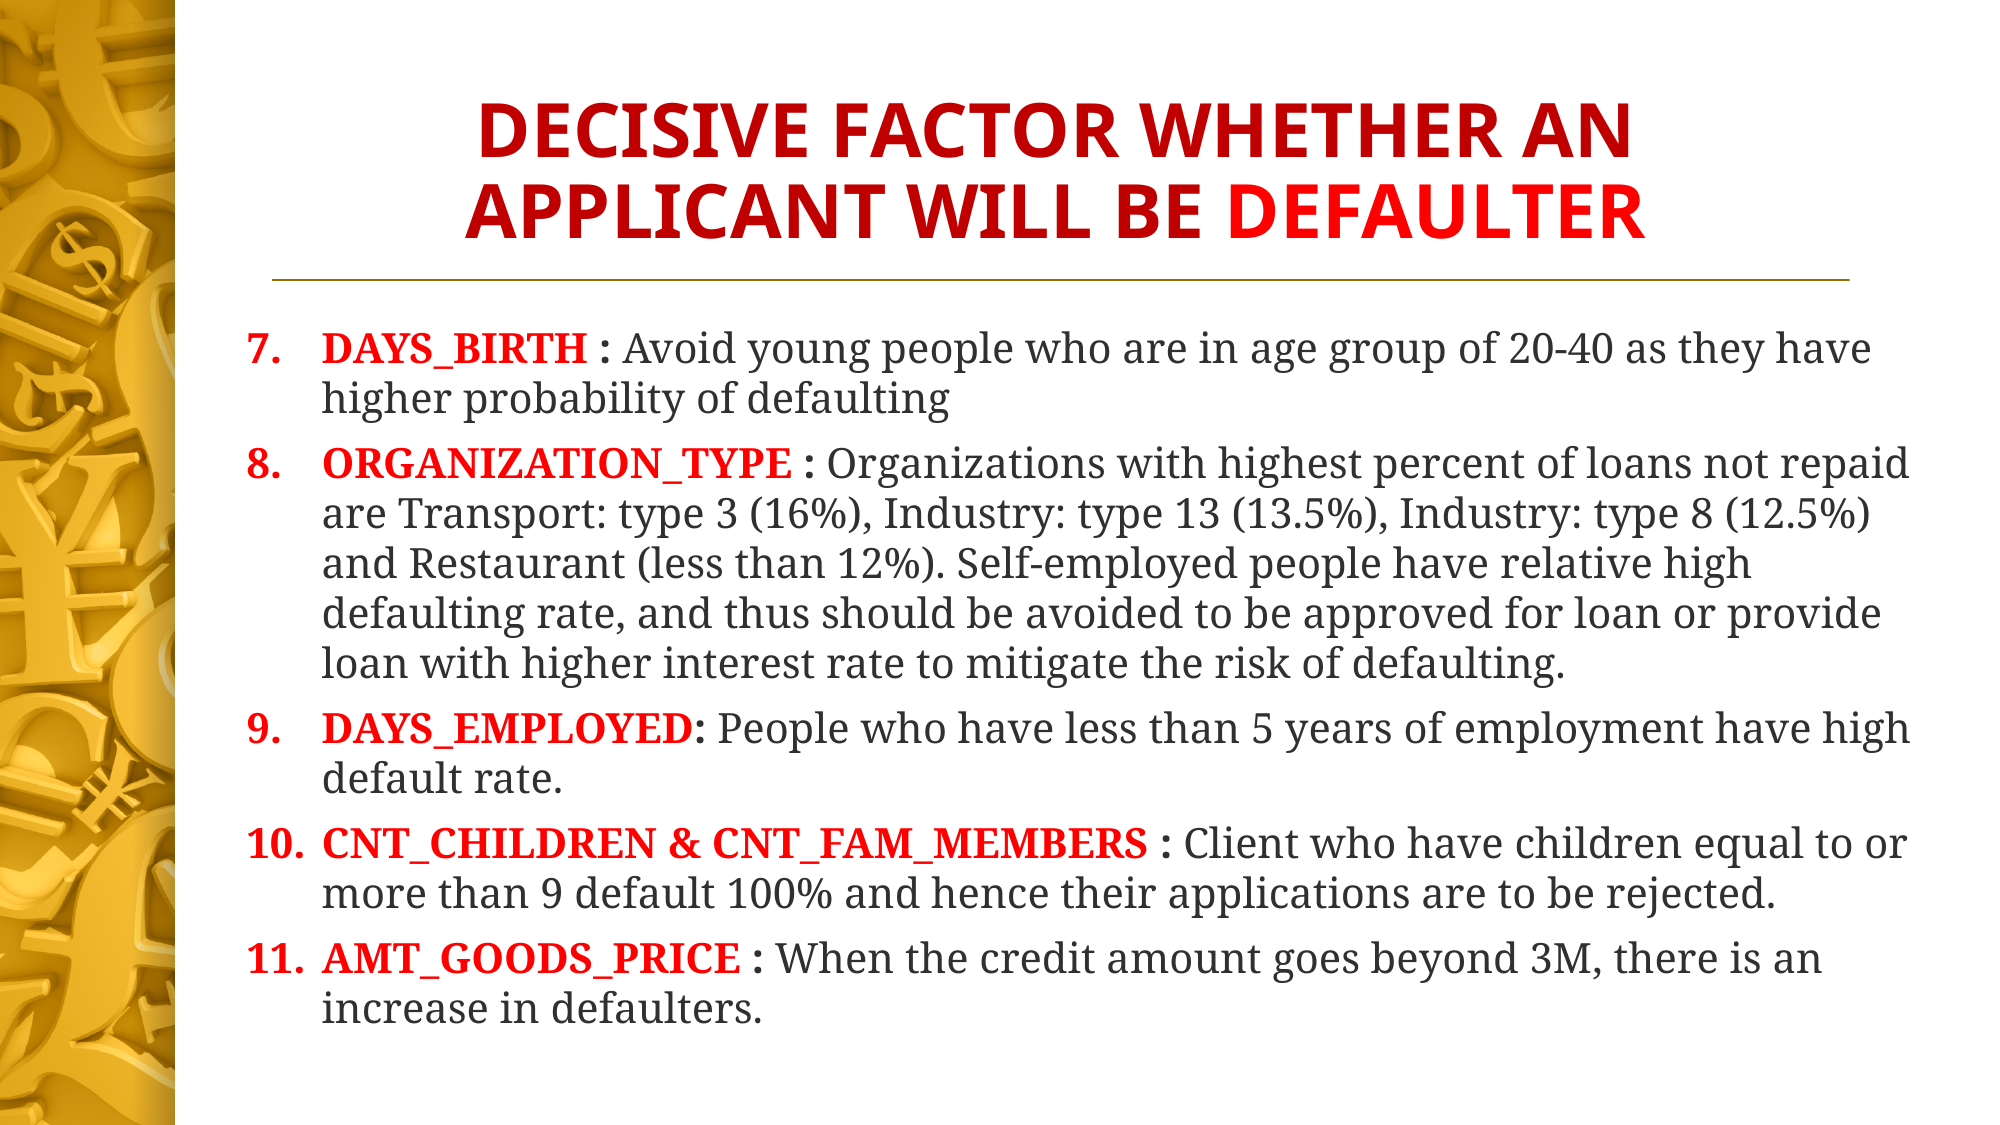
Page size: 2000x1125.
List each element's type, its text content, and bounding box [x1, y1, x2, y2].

text_box DAYS_BIRTH : Avoid young people who are in age group of 20-40 as they have higher probability of defaulting ORGANIZATION_TYPE : Organizations with highest percent of loans not repaid are Transport: type 3 (16%), Industry: type 13 (13.5%), Industry: type 8 (12.5%) and Restaurant (less than 12%). Self-employed people have relative high defaulting rate, and thus should be avoided to be approved for loan or provide loan with higher interest rate to mitigate the risk of defaulting. DAYS_EMPLOYED: People who have less than 5 years of employment have high default rate. CNT_CHILDREN & CNT_FAM_MEMBERS : Client who have children equal to or more than 9 default 100% and hence their applications are to be rejected. AMT_GOODS_PRICE : When the credit amount goes beyond 3M, there is an increase in defaulters. [231, 314, 1939, 1040]
title DECISIVE FACTOR WHETHER AN APPLICANT WILL BE DEFAULTER [249, 62, 1863, 263]
picture [0, 0, 175, 1125]
